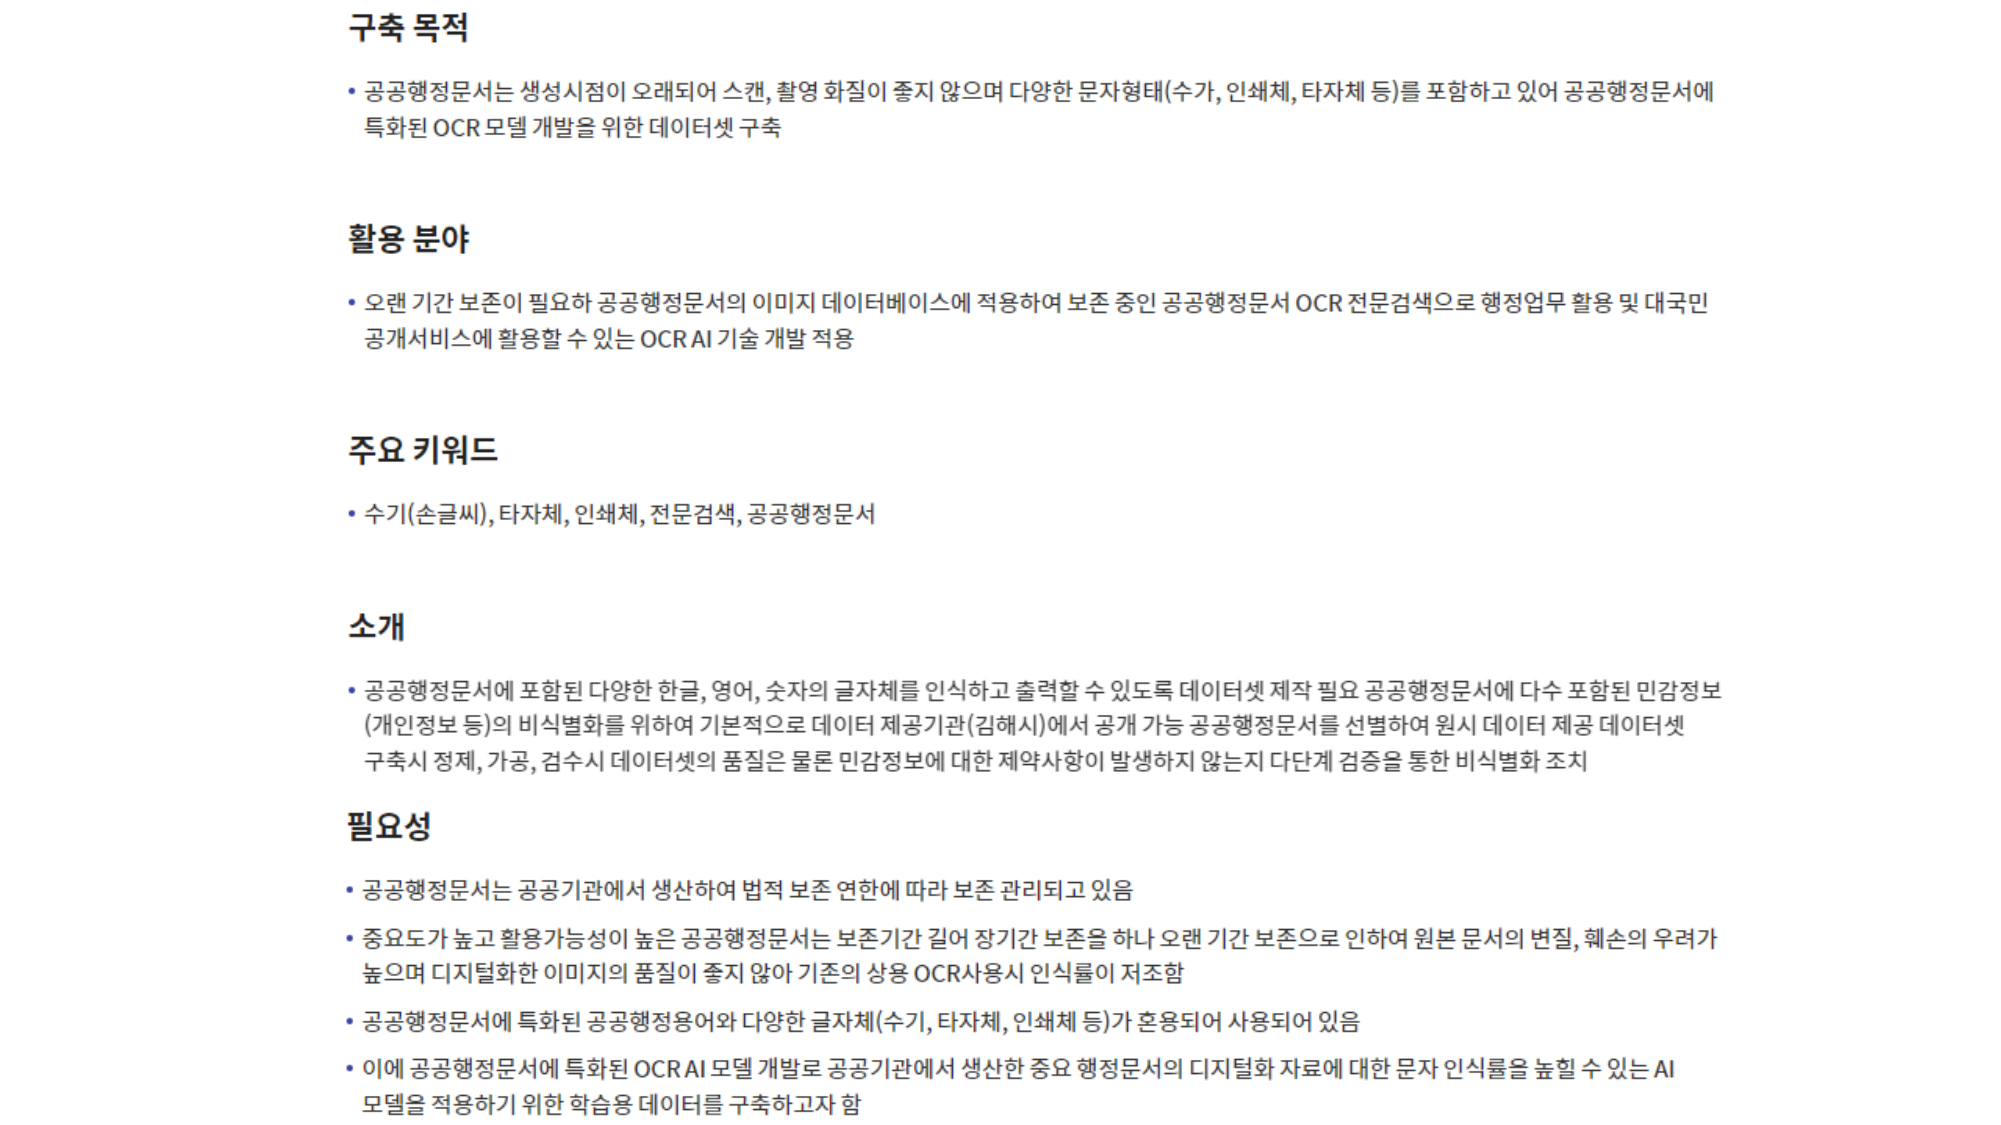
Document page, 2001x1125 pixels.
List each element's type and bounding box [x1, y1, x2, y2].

picture [263, 2, 1733, 778]
picture [264, 799, 1762, 1125]
